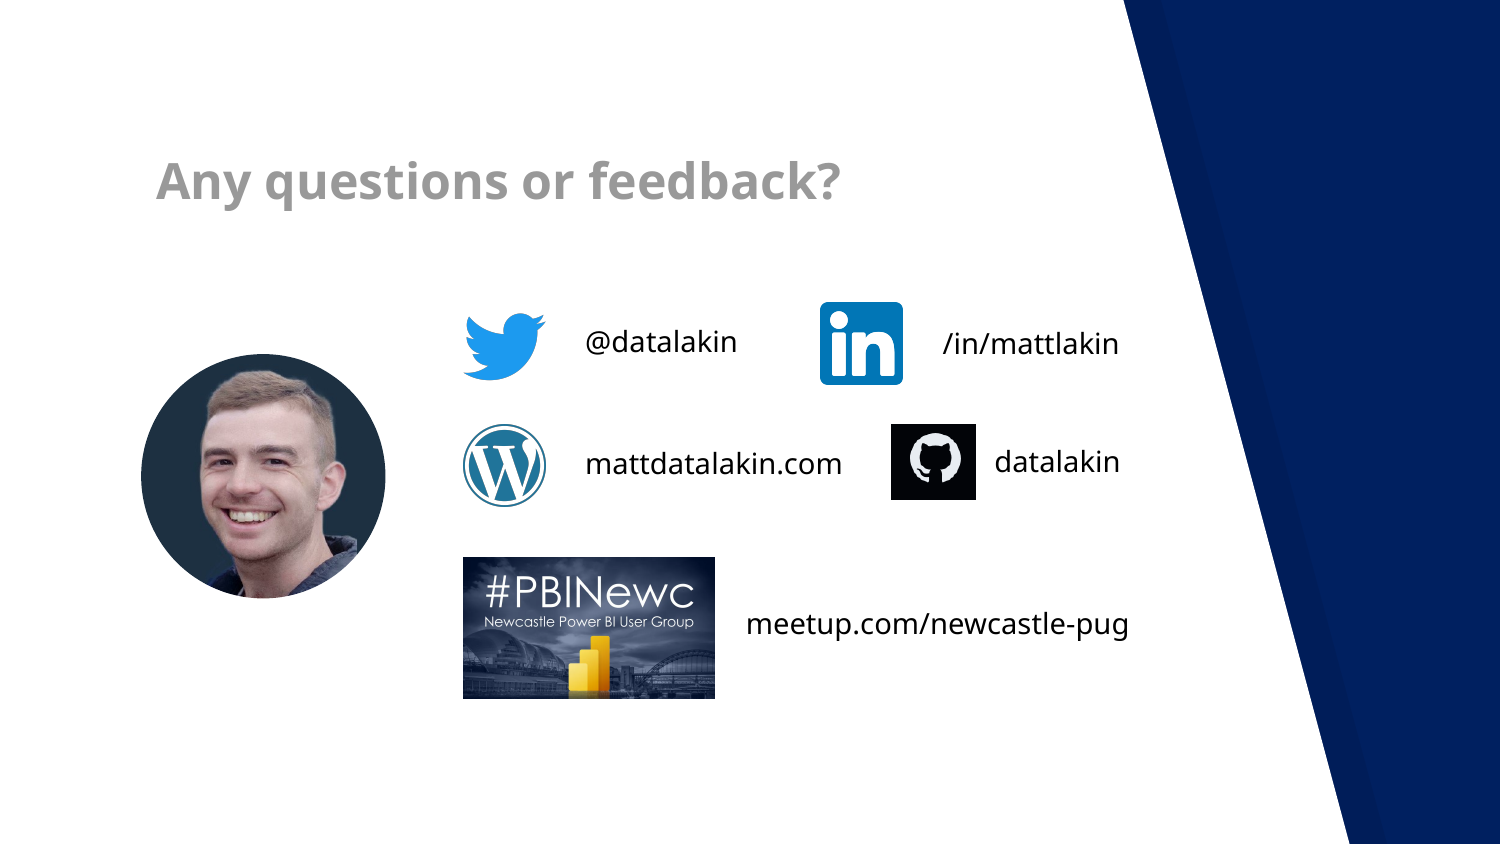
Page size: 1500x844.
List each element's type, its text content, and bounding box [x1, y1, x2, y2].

text_box meetup.com/newcastle-pug [719, 598, 1153, 648]
text_box datalakin [982, 436, 1153, 486]
picture [462, 557, 715, 700]
picture [891, 424, 977, 500]
picture [463, 424, 546, 507]
text_box mattdatalakin.com [982, 437, 1304, 488]
picture [820, 301, 904, 385]
text_box @datalakin [908, 315, 1304, 366]
picture [140, 353, 386, 599]
text_box @datalakin [553, 315, 815, 366]
title Any questions or feedback? [141, 157, 929, 225]
picture [463, 312, 546, 381]
text_box mattdatalakin.com [553, 437, 886, 488]
